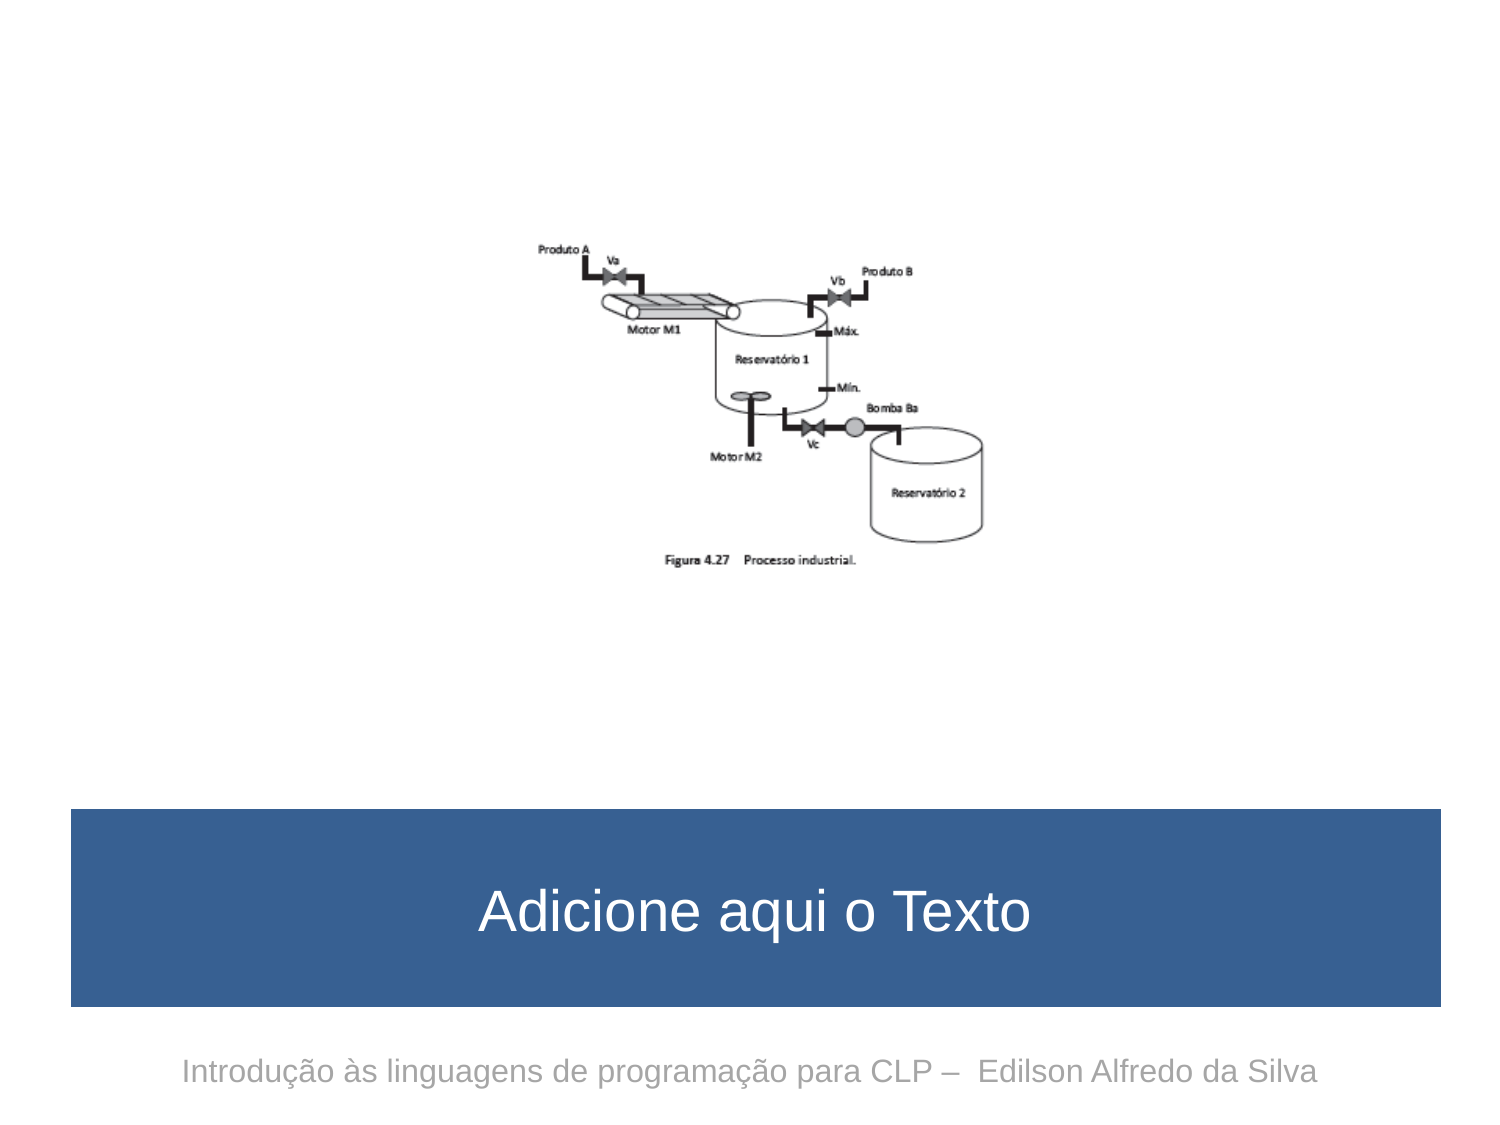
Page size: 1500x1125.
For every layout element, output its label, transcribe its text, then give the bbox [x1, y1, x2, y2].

text_box Adicione aqui o Texto [70, 808, 1442, 1008]
picture [511, 224, 1000, 582]
footer Introdução às linguagens de programação para CLP – Edilson Alfredo da Silva [0, 1042, 1500, 1103]
